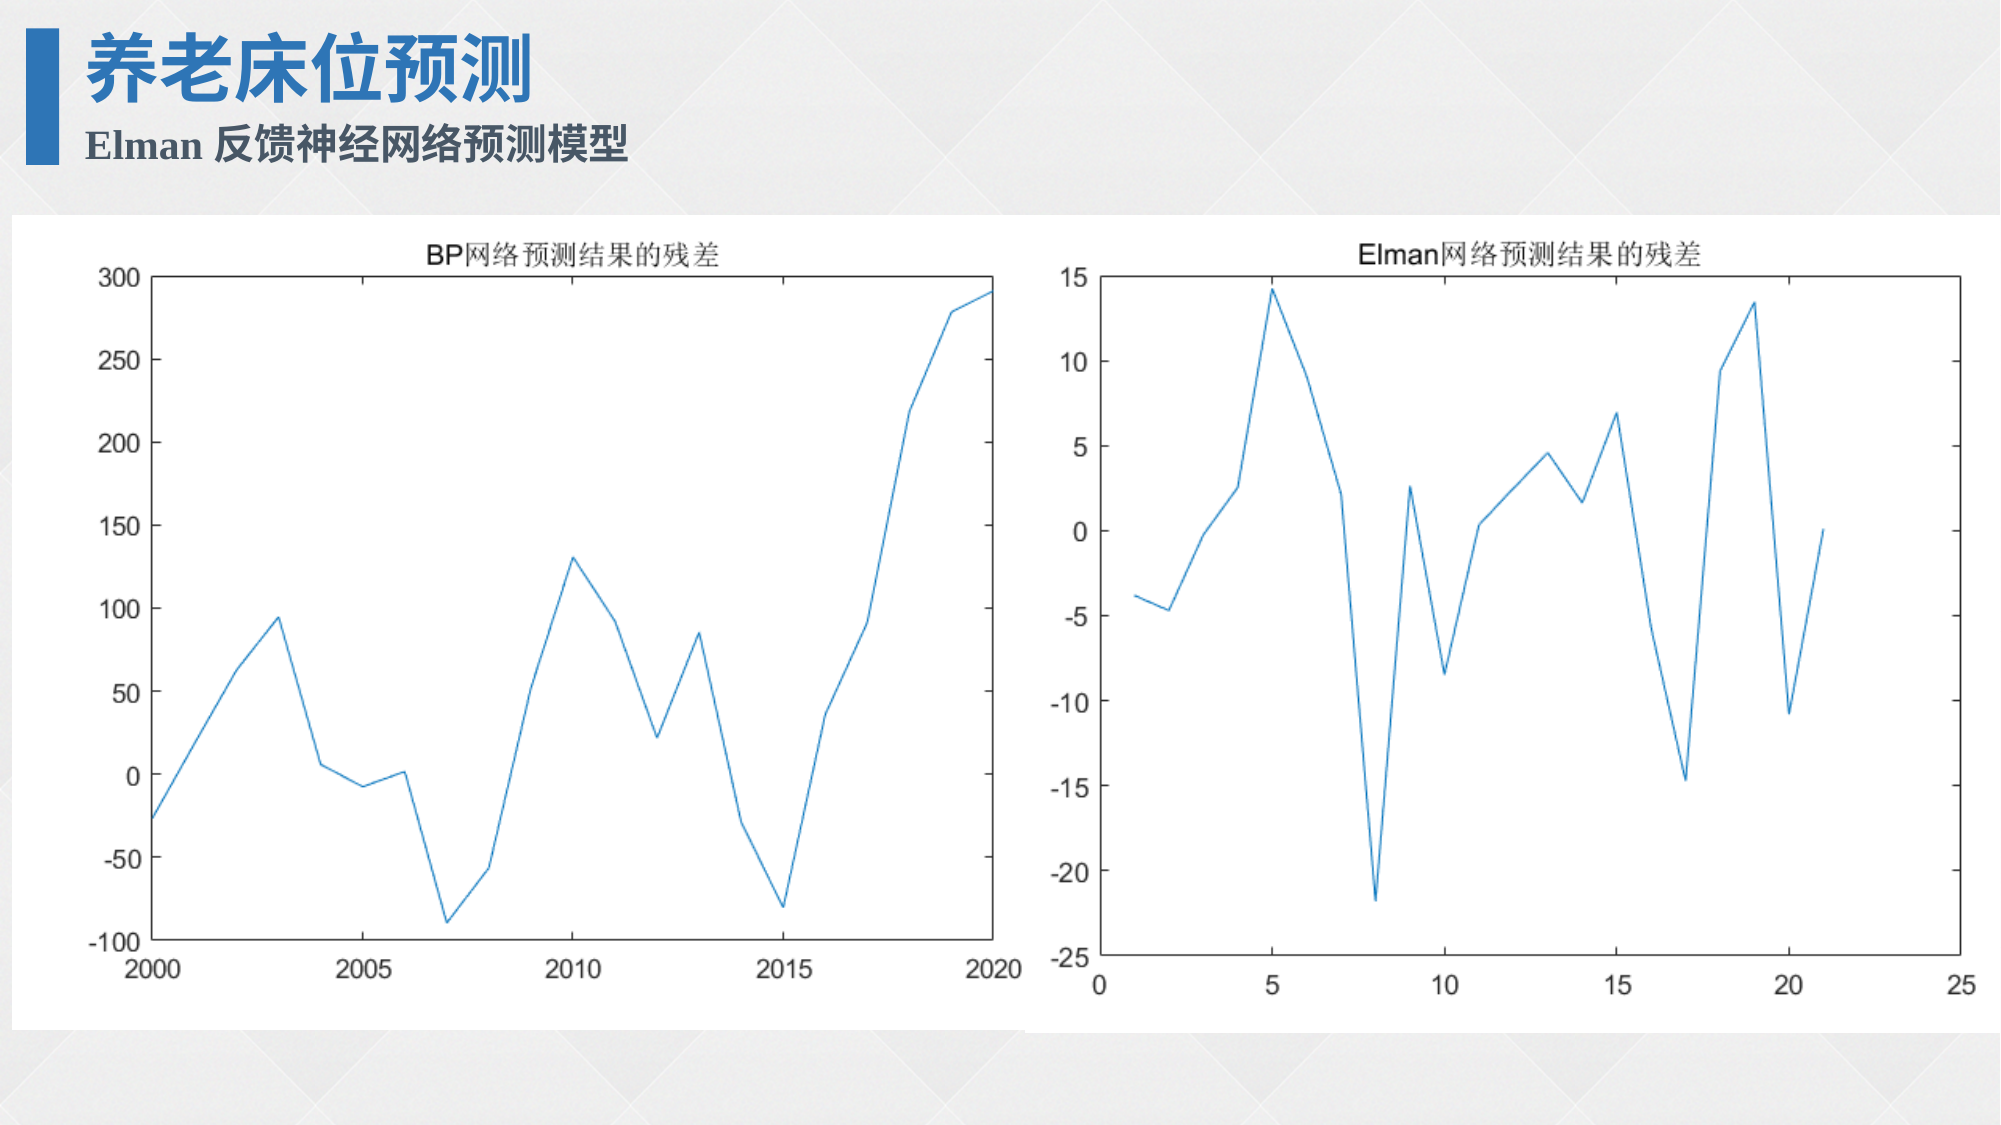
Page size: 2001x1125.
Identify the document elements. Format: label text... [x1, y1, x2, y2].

text_box BP网络 [0, 335, 12, 421]
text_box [26, 14, 689, 176]
picture [0, 0, 2001, 1125]
